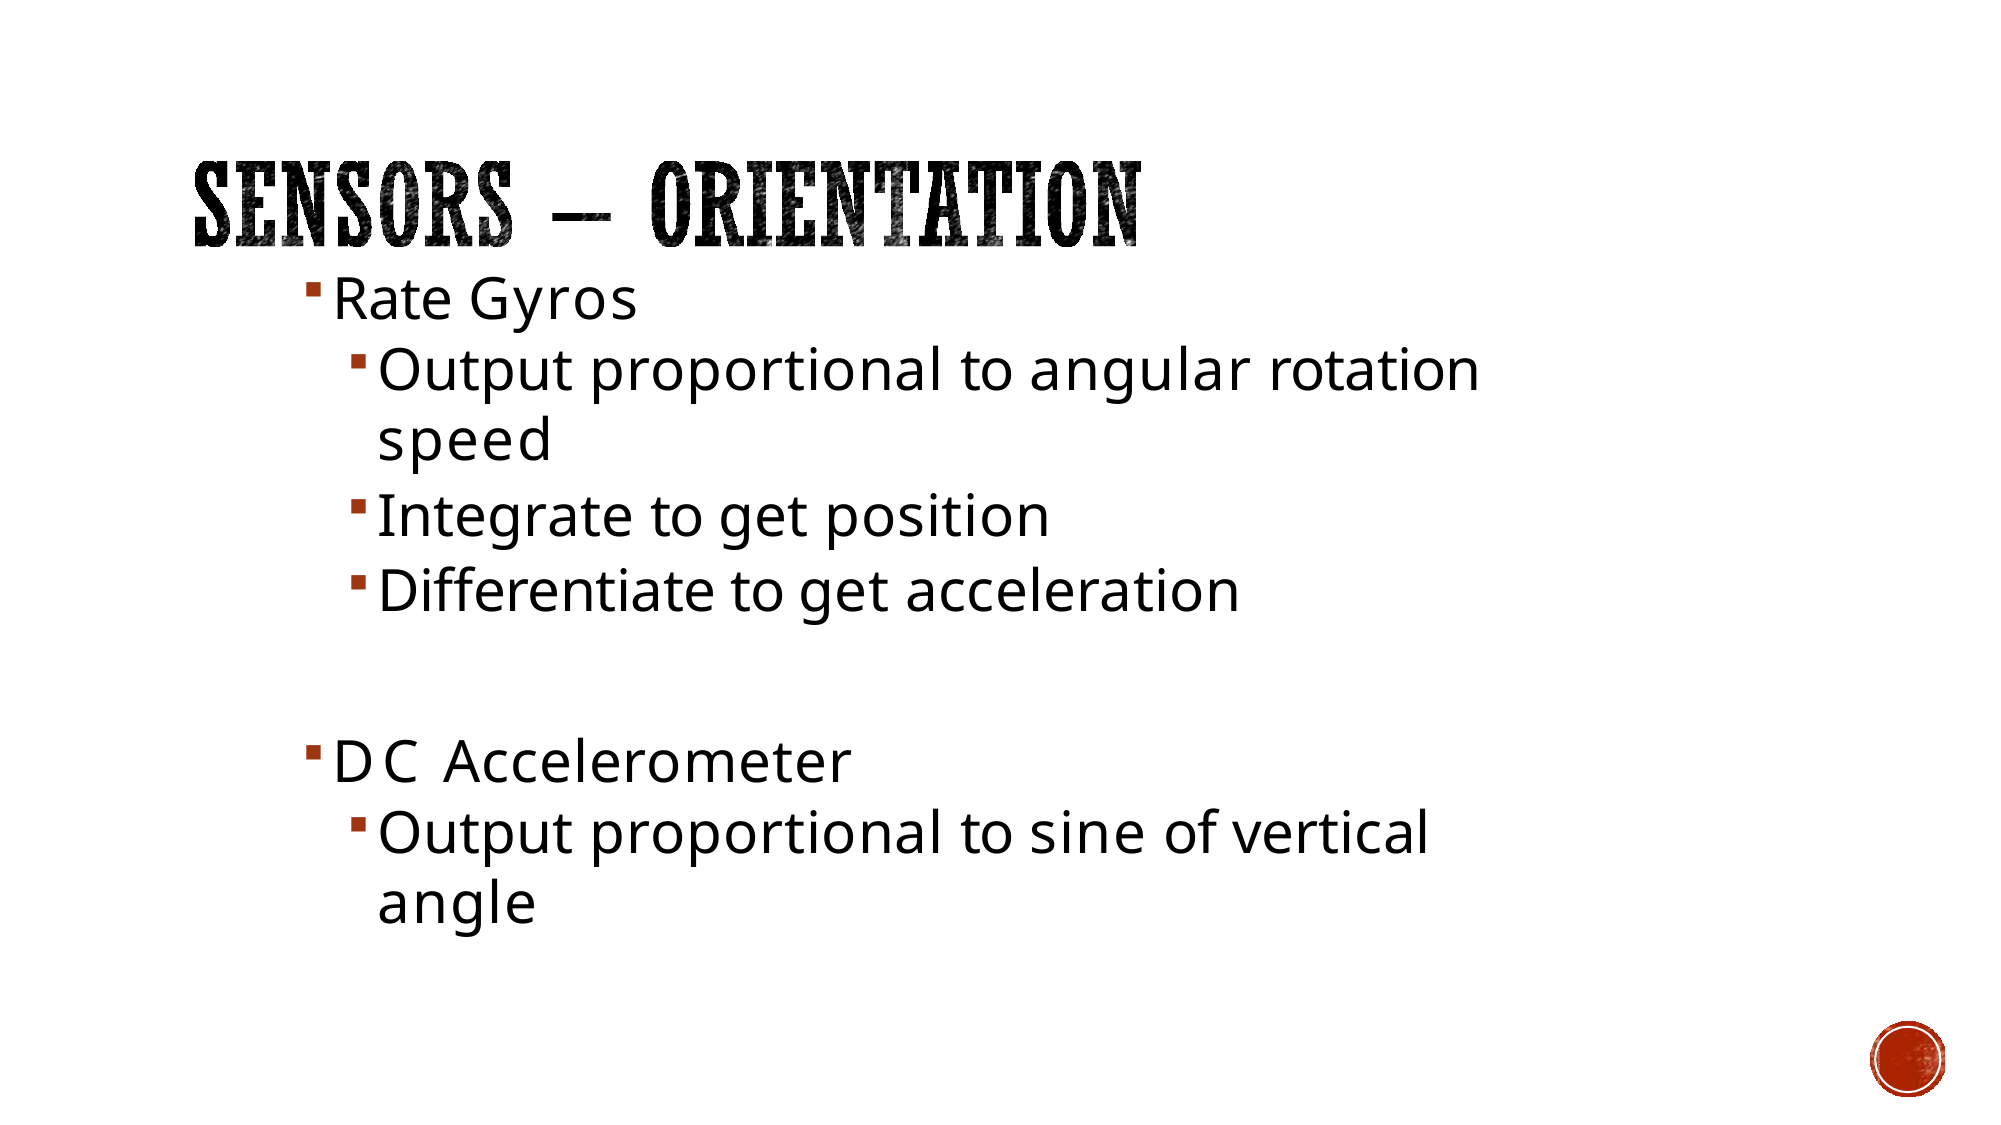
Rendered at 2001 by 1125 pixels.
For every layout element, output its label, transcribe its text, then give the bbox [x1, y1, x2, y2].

picture [1870, 1021, 1946, 1097]
text_box [195, 161, 512, 247]
text_box [651, 161, 1141, 247]
text_box [552, 213, 611, 221]
text_box Rate Gyros Output proportional to angular rotation speed Integrate to get position Differentiate to get acceleration DC Accelerometer Output proportional to sine of vertical angle [300, 259, 1601, 936]
